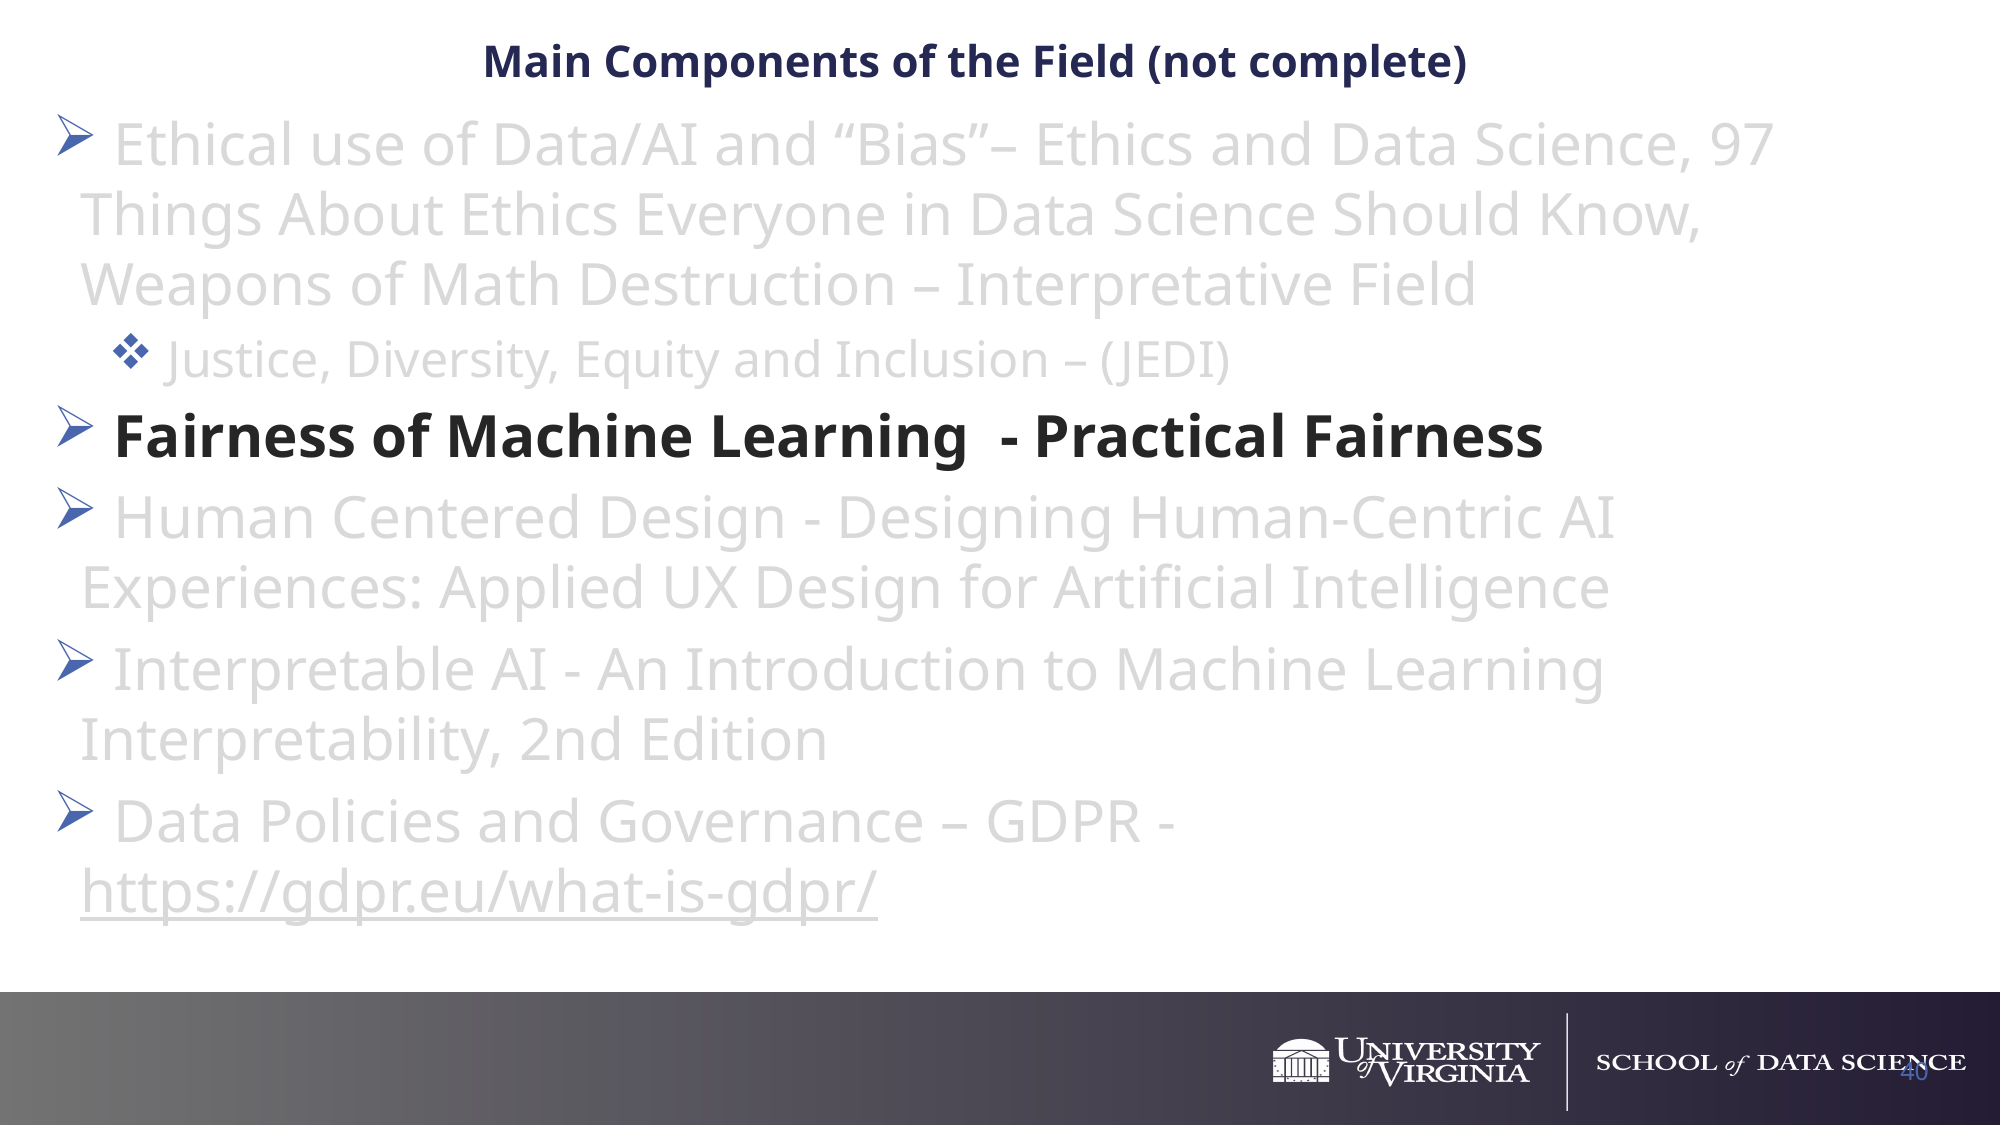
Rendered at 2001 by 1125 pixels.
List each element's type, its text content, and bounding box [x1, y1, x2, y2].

picture [1273, 1013, 1966, 1111]
slide_number 40 [1493, 1042, 1944, 1103]
title Main Components of the Field (not complete) [112, 26, 1838, 99]
list Ethical use of Data/AI and “Bias”– Ethics and Data Science, 97 Things About Ethics Everyone in Data Science Should Know, Weapons of Math Destruction – Interpretative Field Justice, Diversity, Equity and Inclusion – (JEDI) Fairness of Machine Learning - Practical Fairness Human Centered Design - Designing Human-Centric AI Experiences: Applied UX Design for Artificial Intelligence Interpretable AI - An Introduction to Machine Learning Interpretability, 2nd Edition Data Policies and Governance – GDPR - https://gdpr.eu/what-is-gdpr/ [37, 99, 1888, 814]
